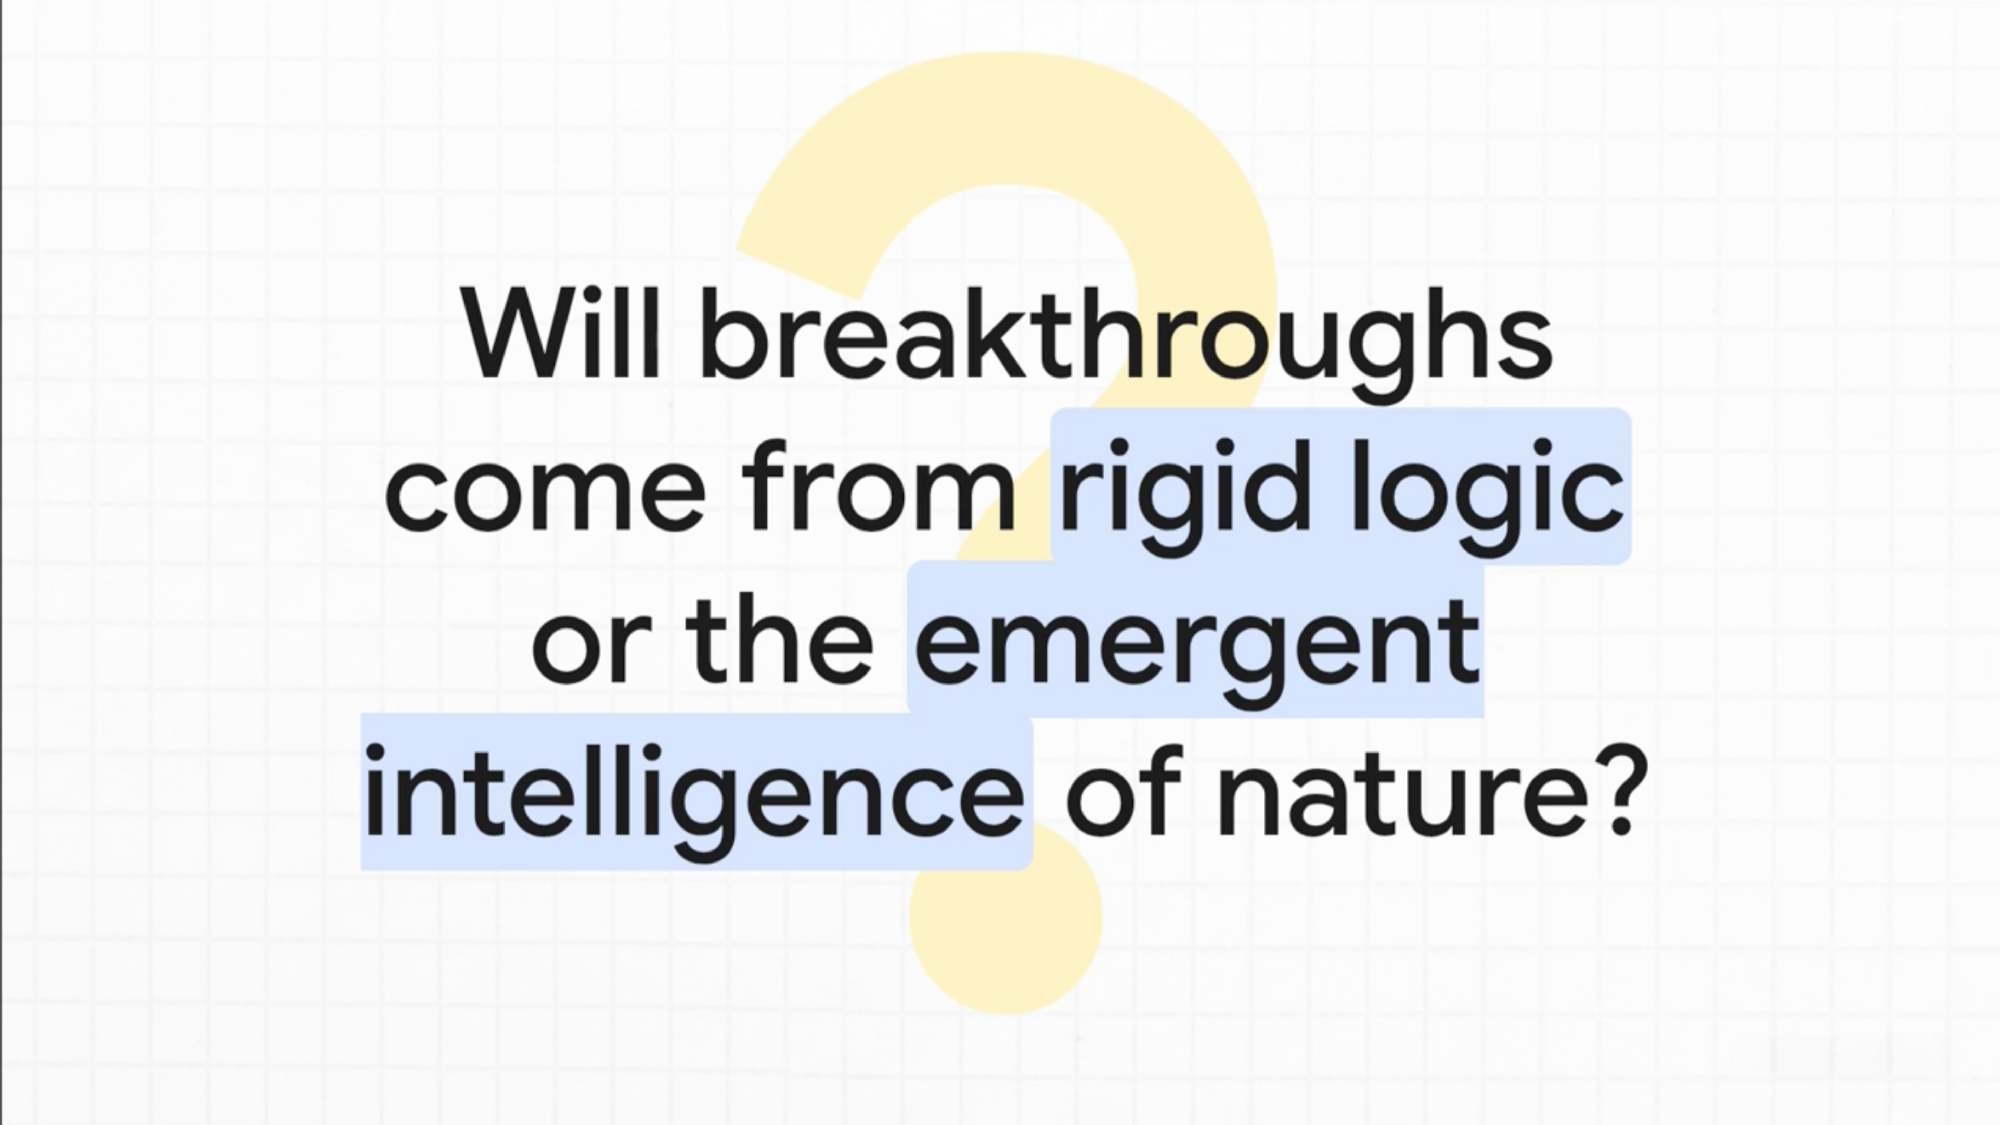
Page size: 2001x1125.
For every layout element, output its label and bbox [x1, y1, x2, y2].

list [0, 0, 2000, 1125]
